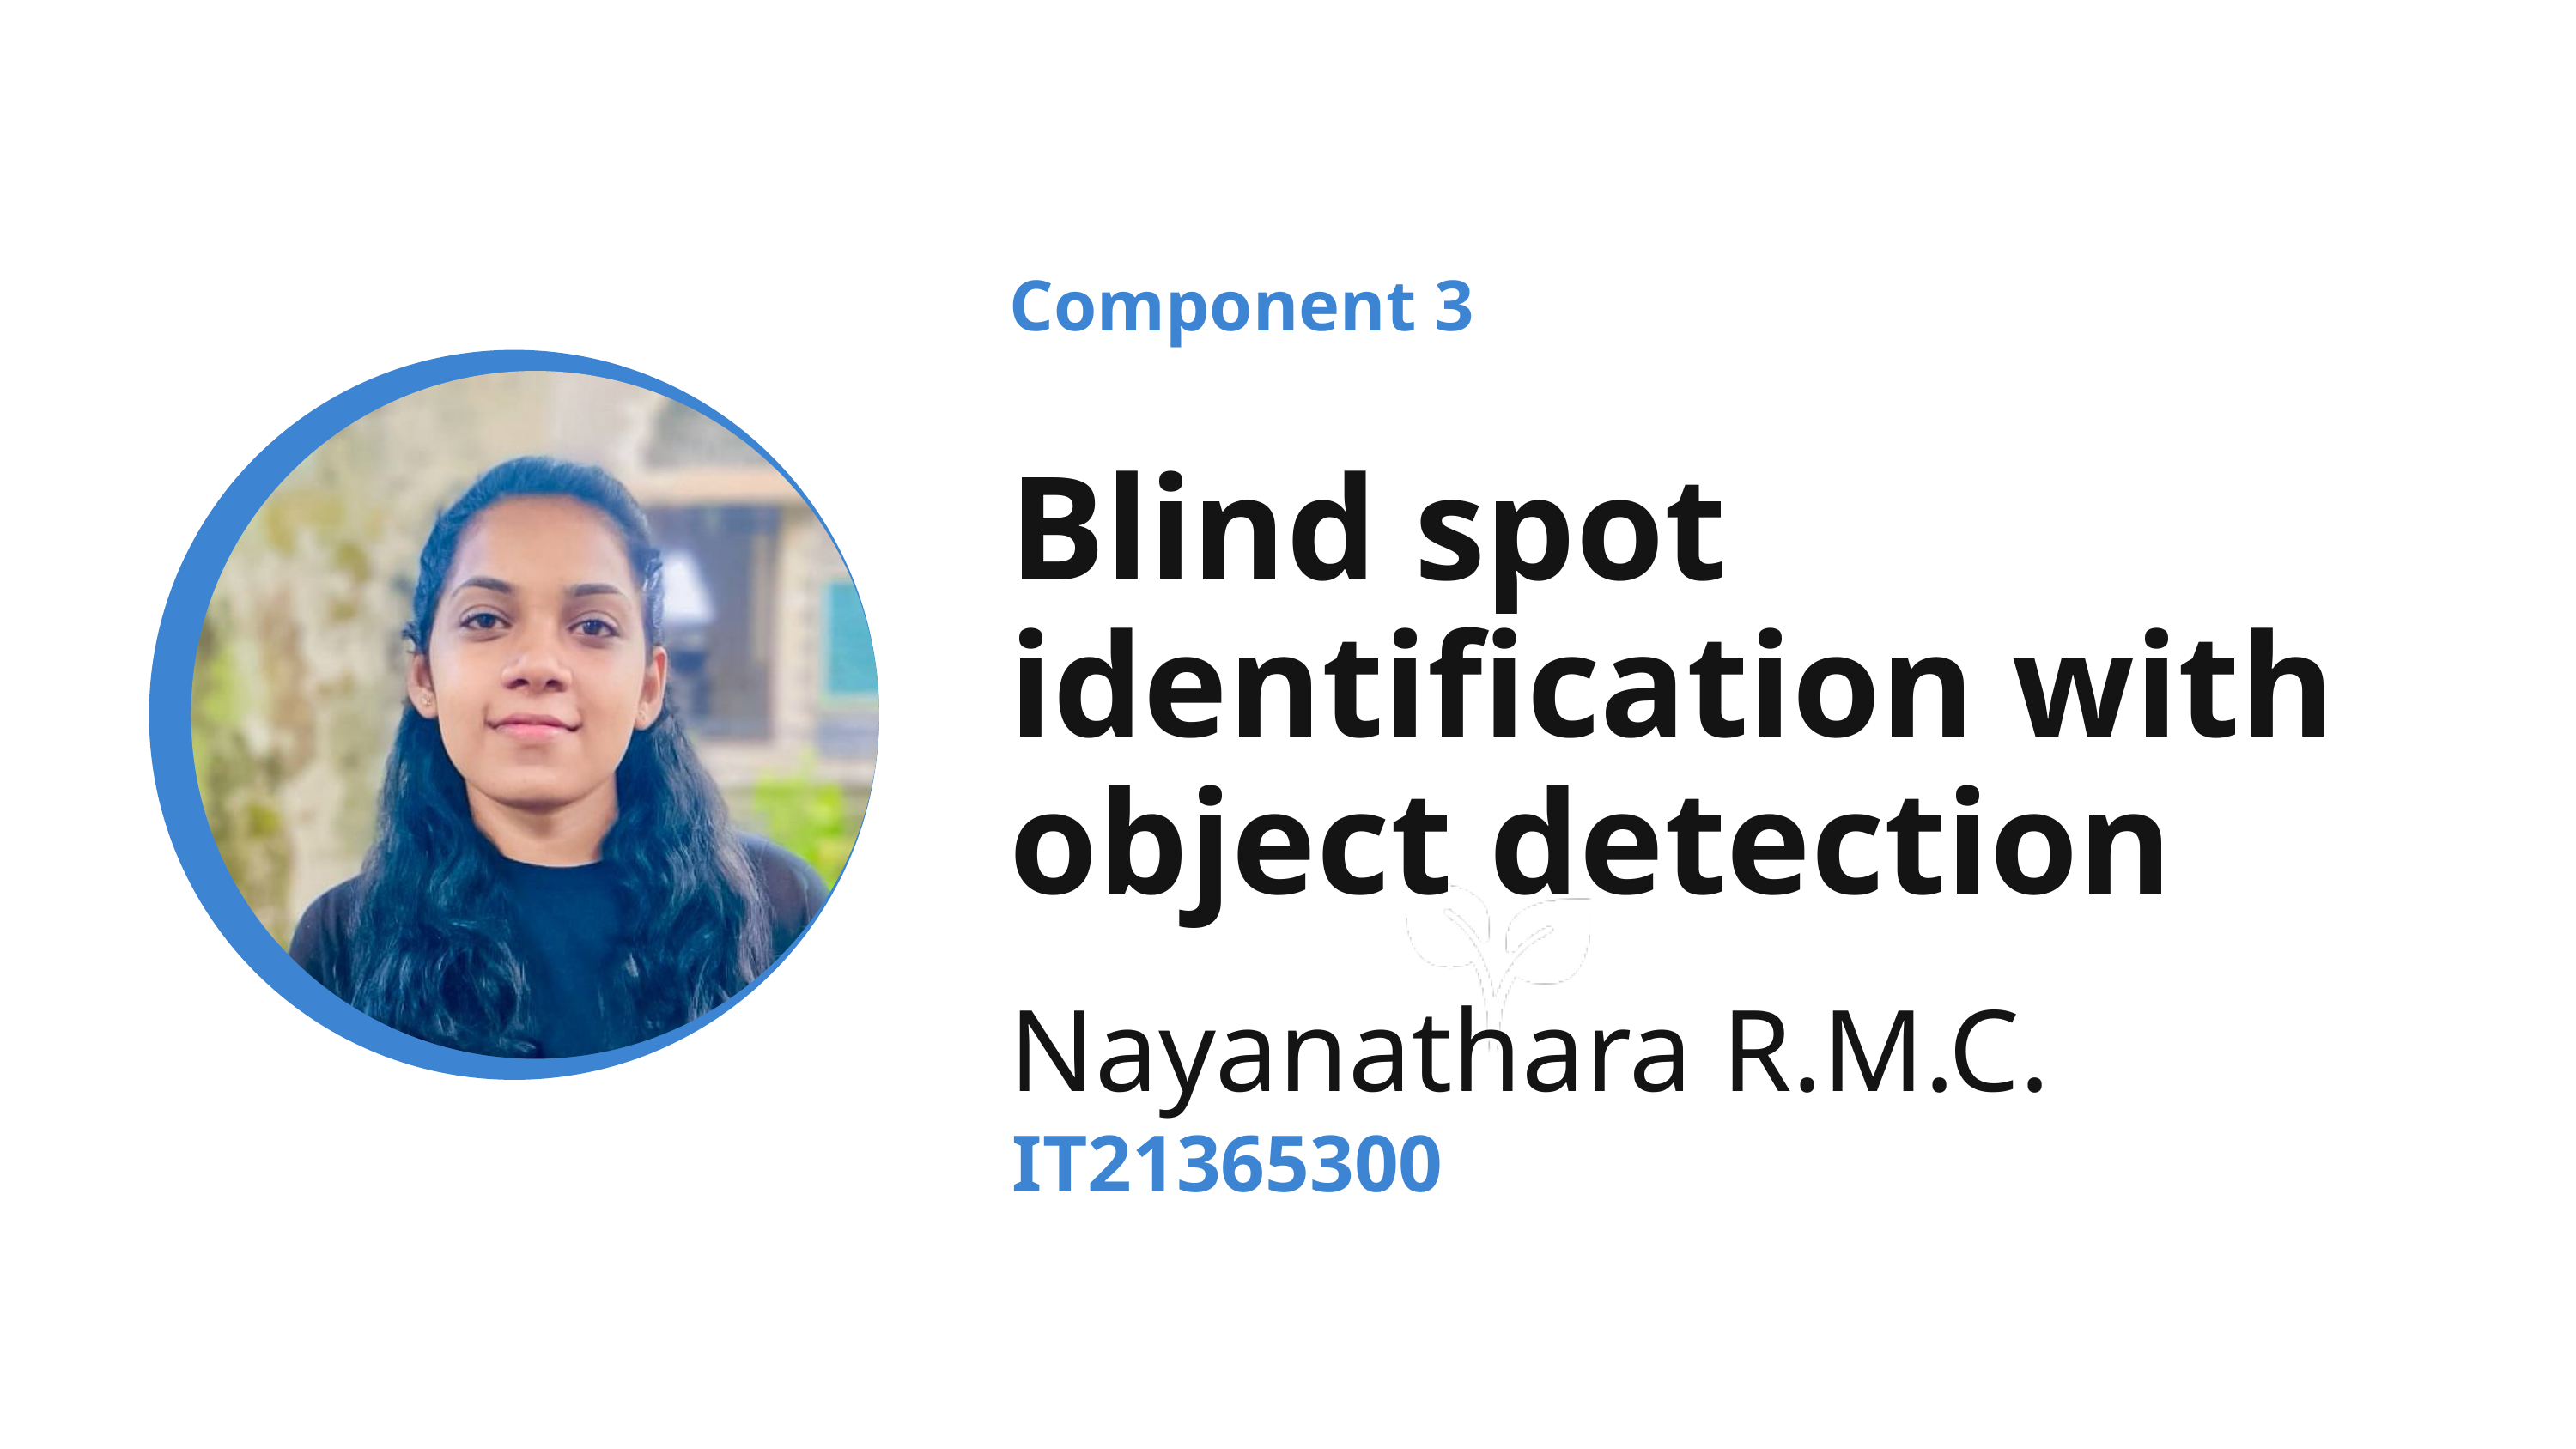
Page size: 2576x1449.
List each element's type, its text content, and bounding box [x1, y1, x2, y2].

text_box IT21365300 [1012, 1133, 2036, 1208]
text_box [149, 349, 880, 1081]
text_box Blind spot identification with object detection [1009, 451, 2576, 924]
text_box Nayanathara R.M.C. [1009, 1007, 2576, 1115]
text_box [1405, 924, 1592, 1007]
text_box Component 3 [1009, 278, 1905, 346]
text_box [191, 370, 880, 1059]
